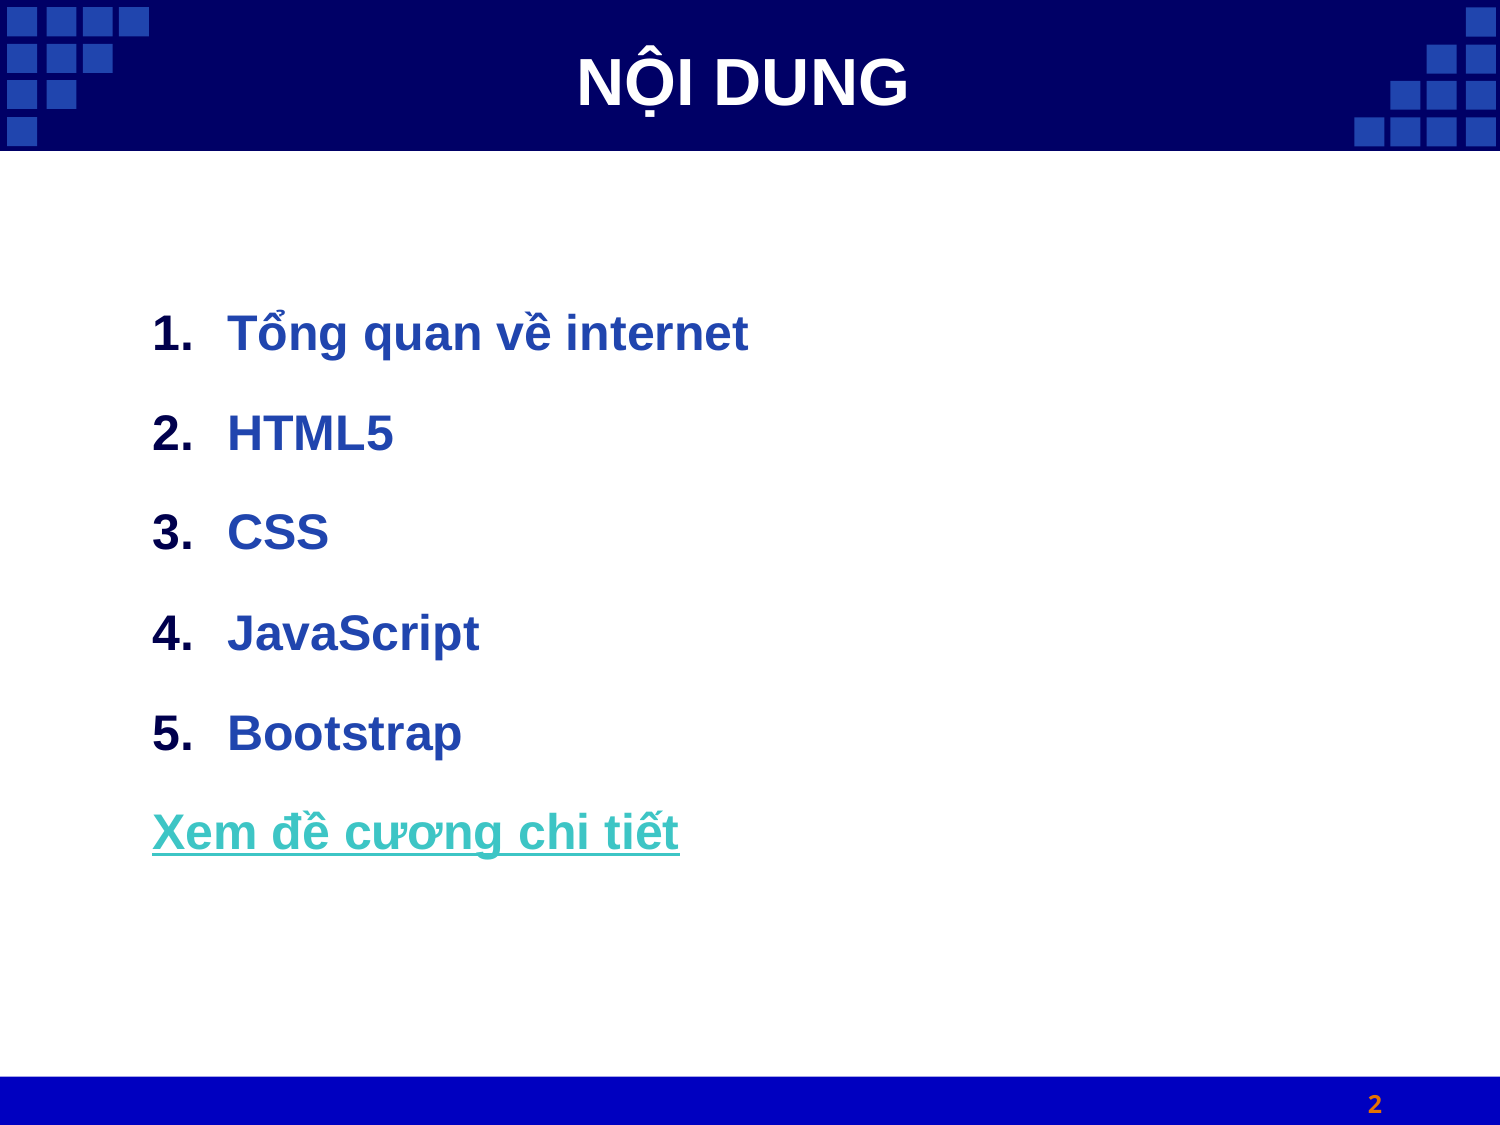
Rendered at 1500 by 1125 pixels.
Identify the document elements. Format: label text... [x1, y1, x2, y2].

slide_number 2 [1324, 1080, 1426, 1125]
title NỘI DUNG [137, 32, 1350, 125]
list Tổng quan về internet HTML5 CSS JavaScript Bootstrap Xem đề cương chi tiết [137, 262, 1375, 963]
